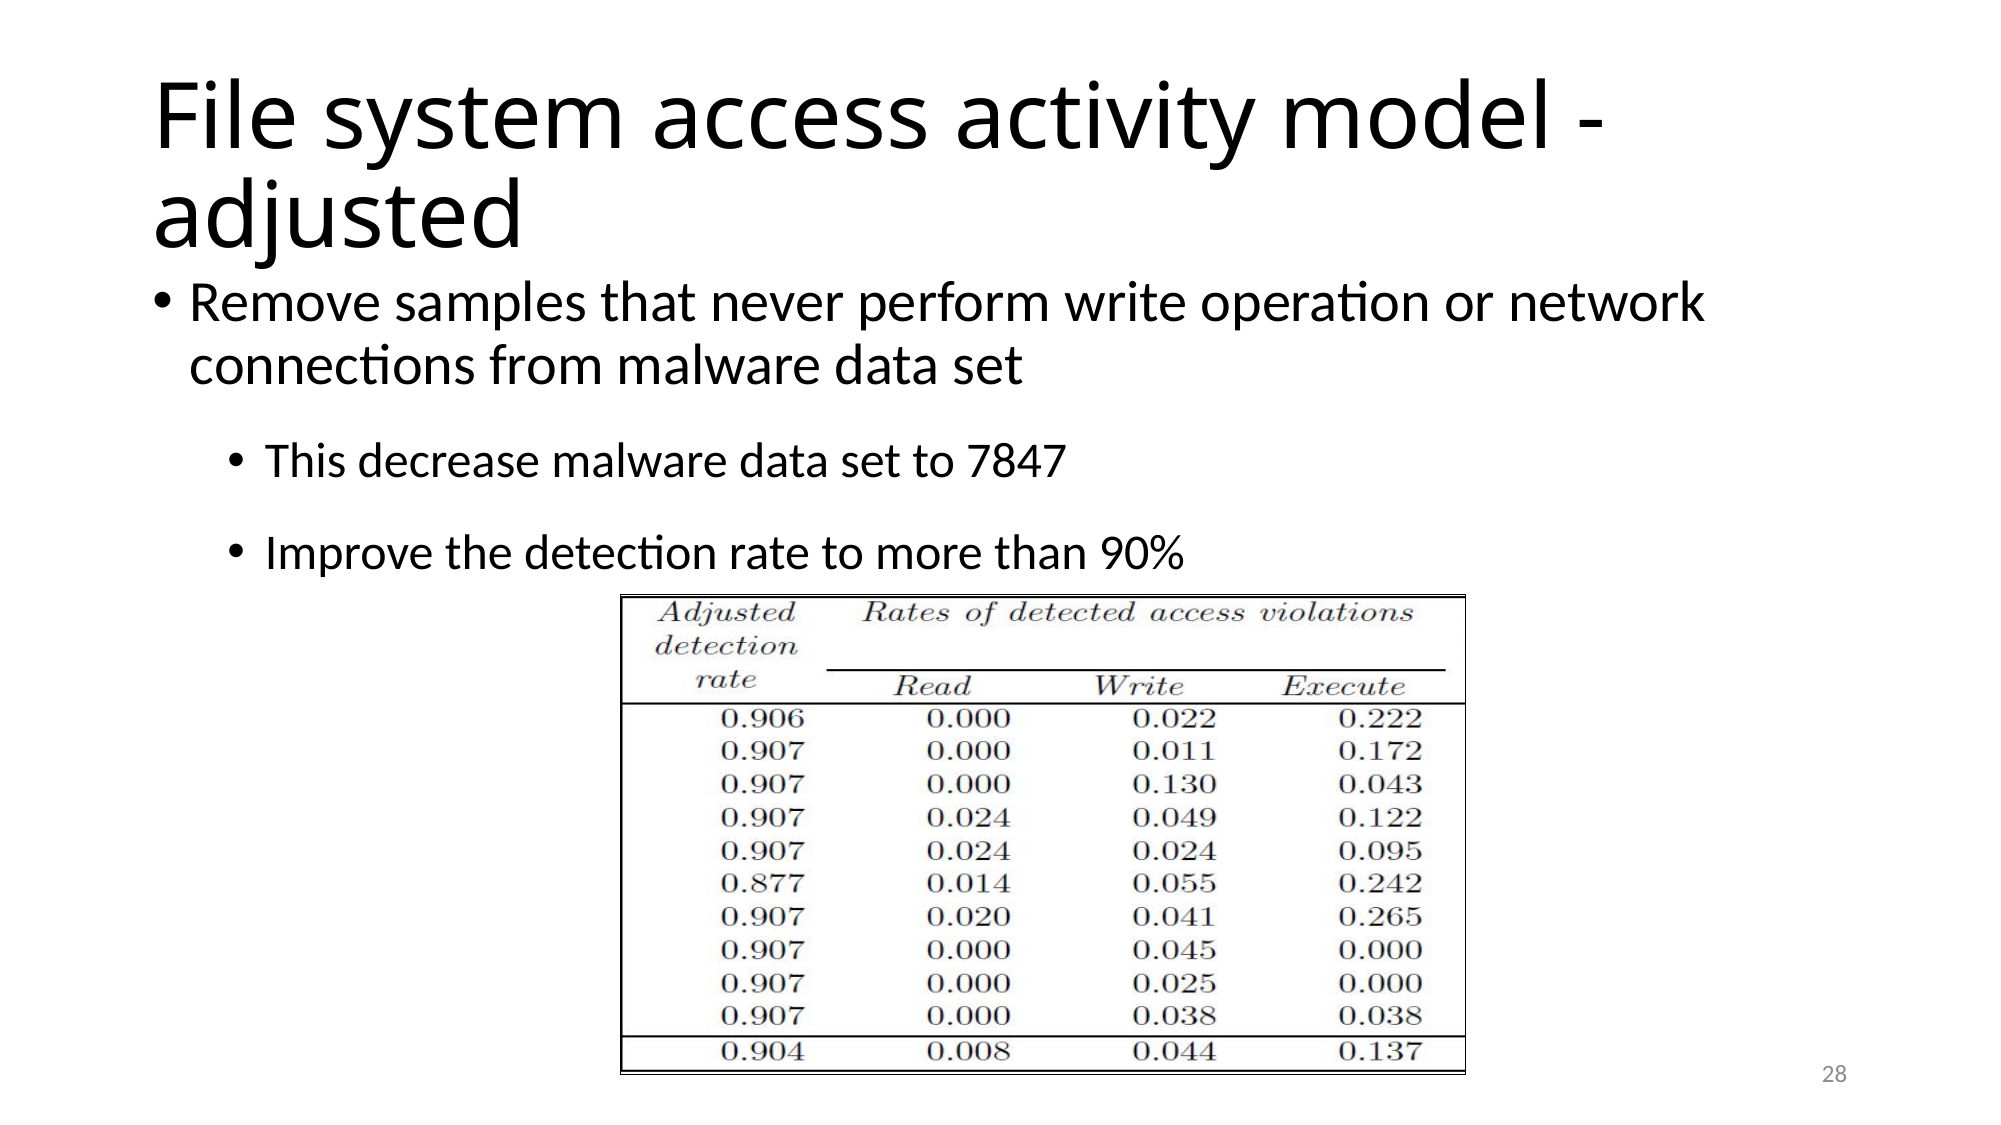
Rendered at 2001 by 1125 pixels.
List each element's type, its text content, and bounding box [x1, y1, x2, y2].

title File system access activity model - adjusted [137, 59, 1863, 263]
slide_number 28 [1412, 1042, 1863, 1103]
list Remove samples that never perform write operation or network connections from malware data set This decrease malware data set to 7847 Improve the detection rate to more than 90% [137, 263, 1863, 978]
picture [620, 594, 1466, 1075]
